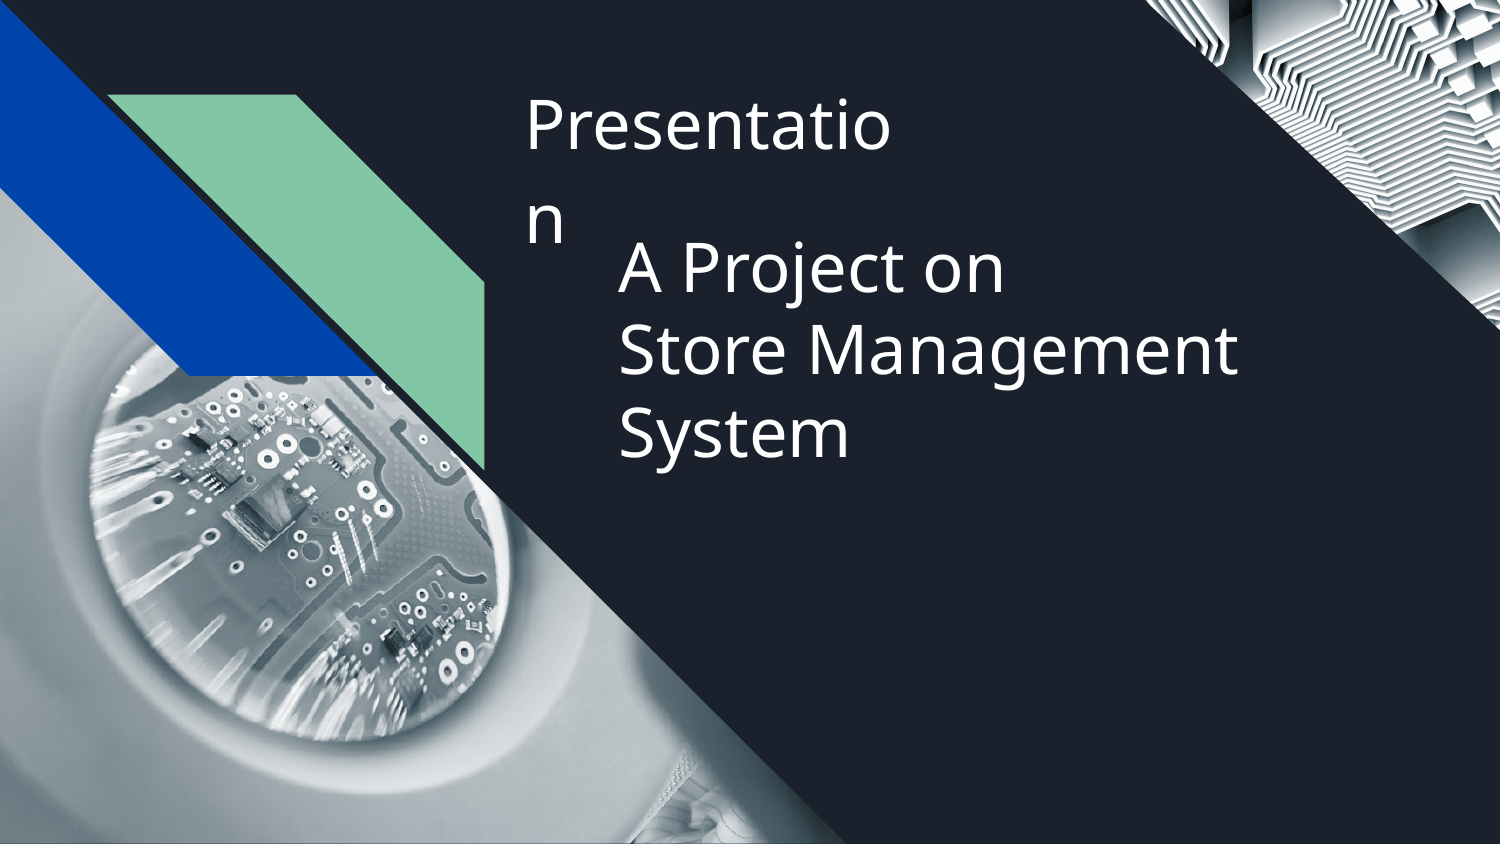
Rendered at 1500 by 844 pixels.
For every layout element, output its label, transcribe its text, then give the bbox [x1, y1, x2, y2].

picture [1144, 0, 1500, 331]
subtitle Presentation [509, 53, 945, 148]
title A Project on Store Management System [603, 208, 1352, 518]
picture [0, 189, 847, 844]
